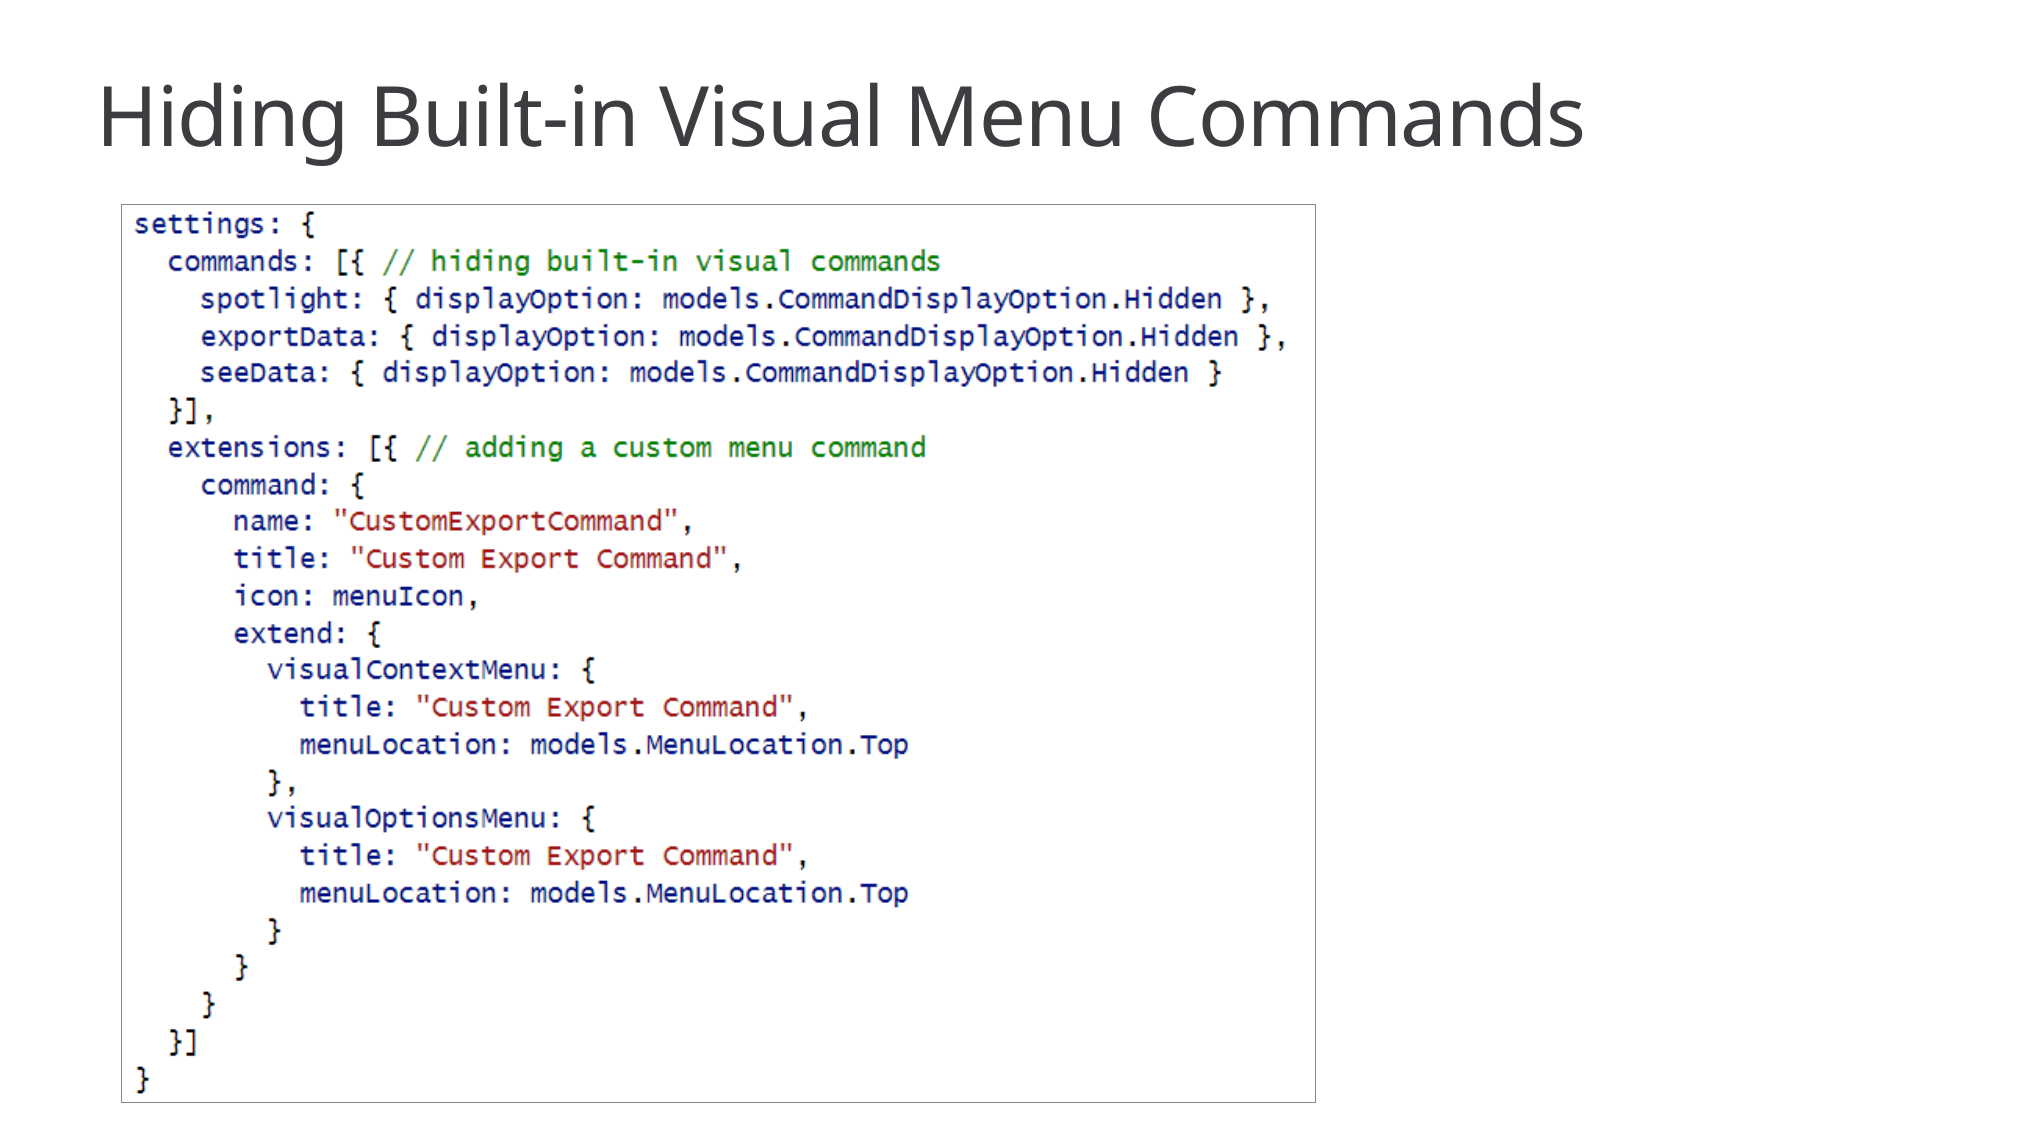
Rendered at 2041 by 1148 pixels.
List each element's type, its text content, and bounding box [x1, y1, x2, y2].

title Hiding Built-in Visual Menu Commands [96, 75, 1941, 166]
picture [121, 204, 1316, 1104]
